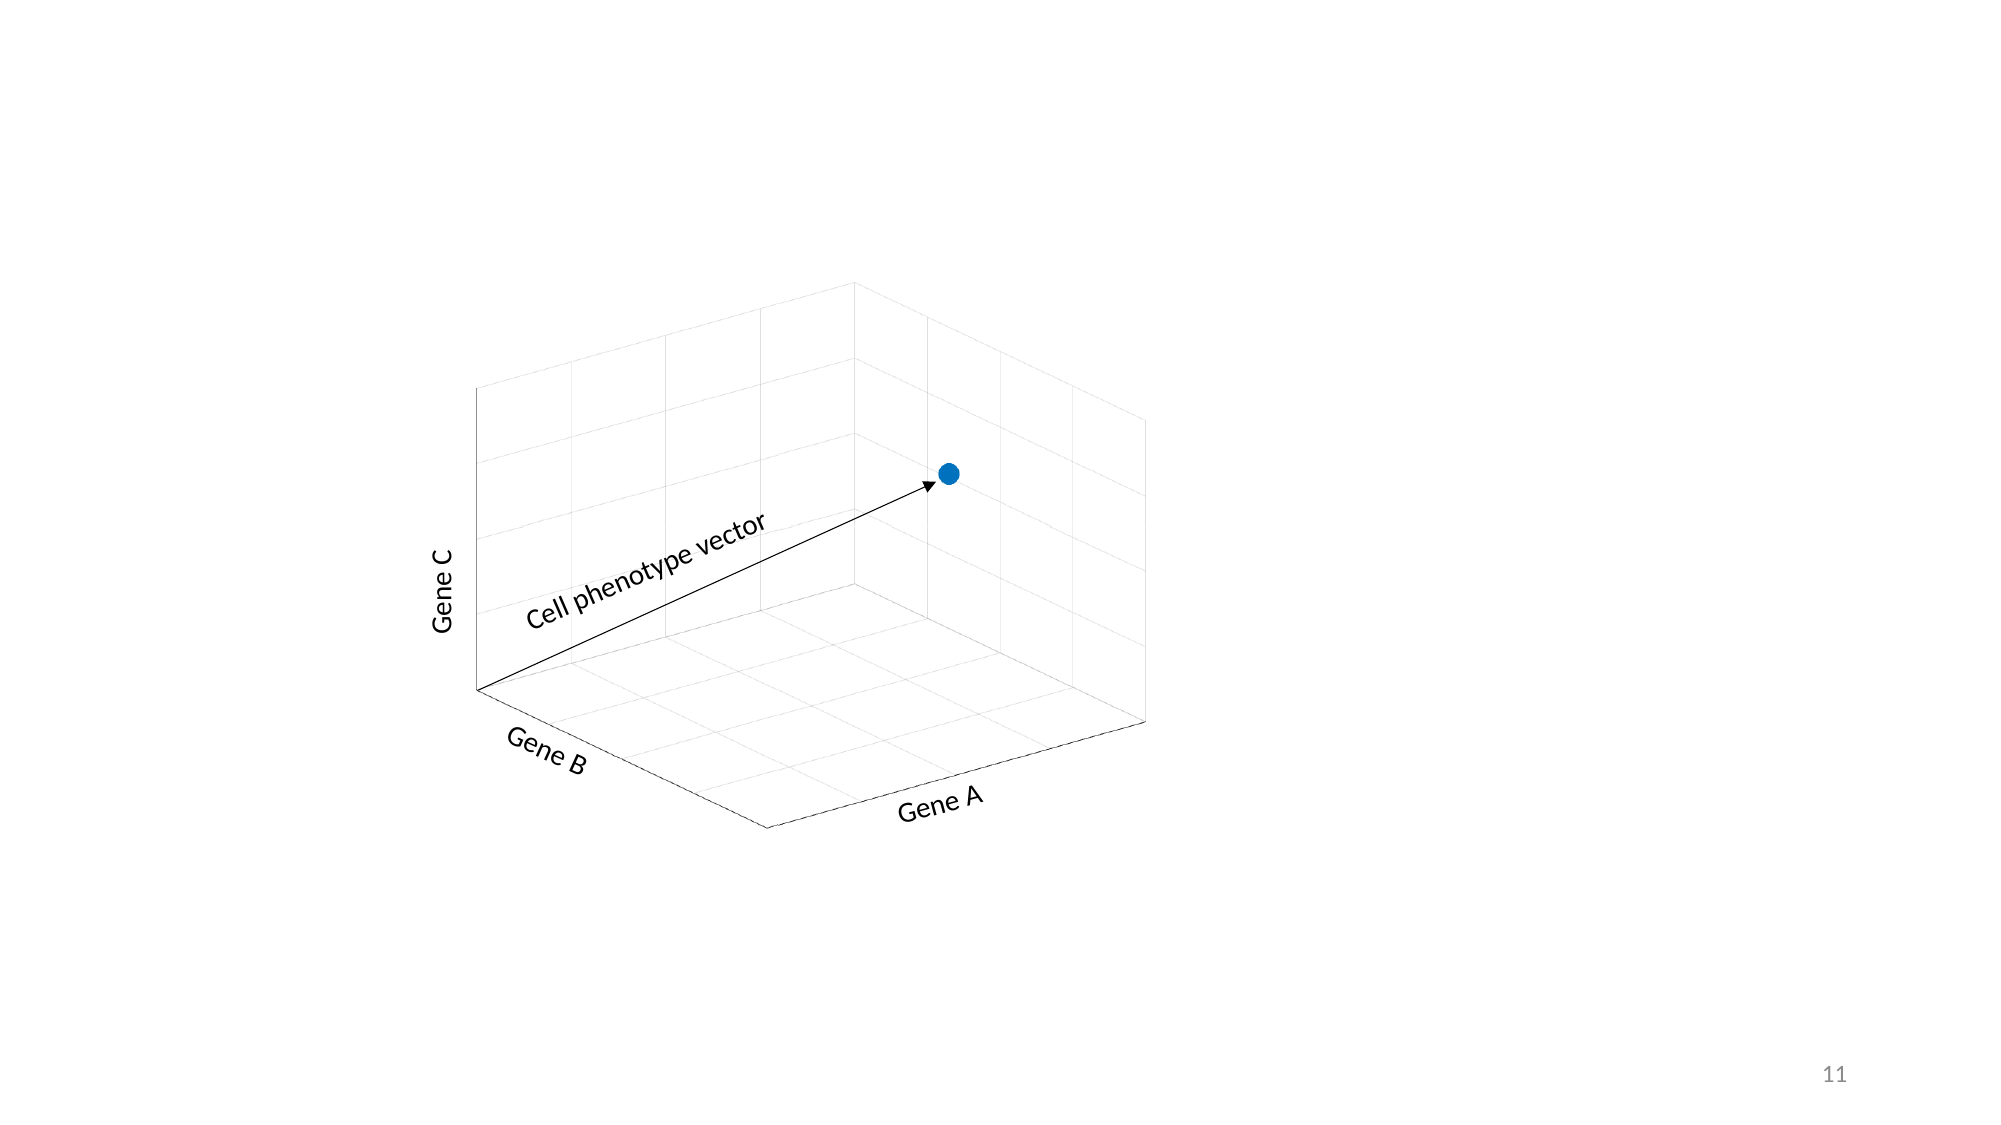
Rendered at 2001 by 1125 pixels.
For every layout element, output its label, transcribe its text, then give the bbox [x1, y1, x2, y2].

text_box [363, 232, 1227, 900]
slide_number 11 [1412, 1042, 1863, 1103]
